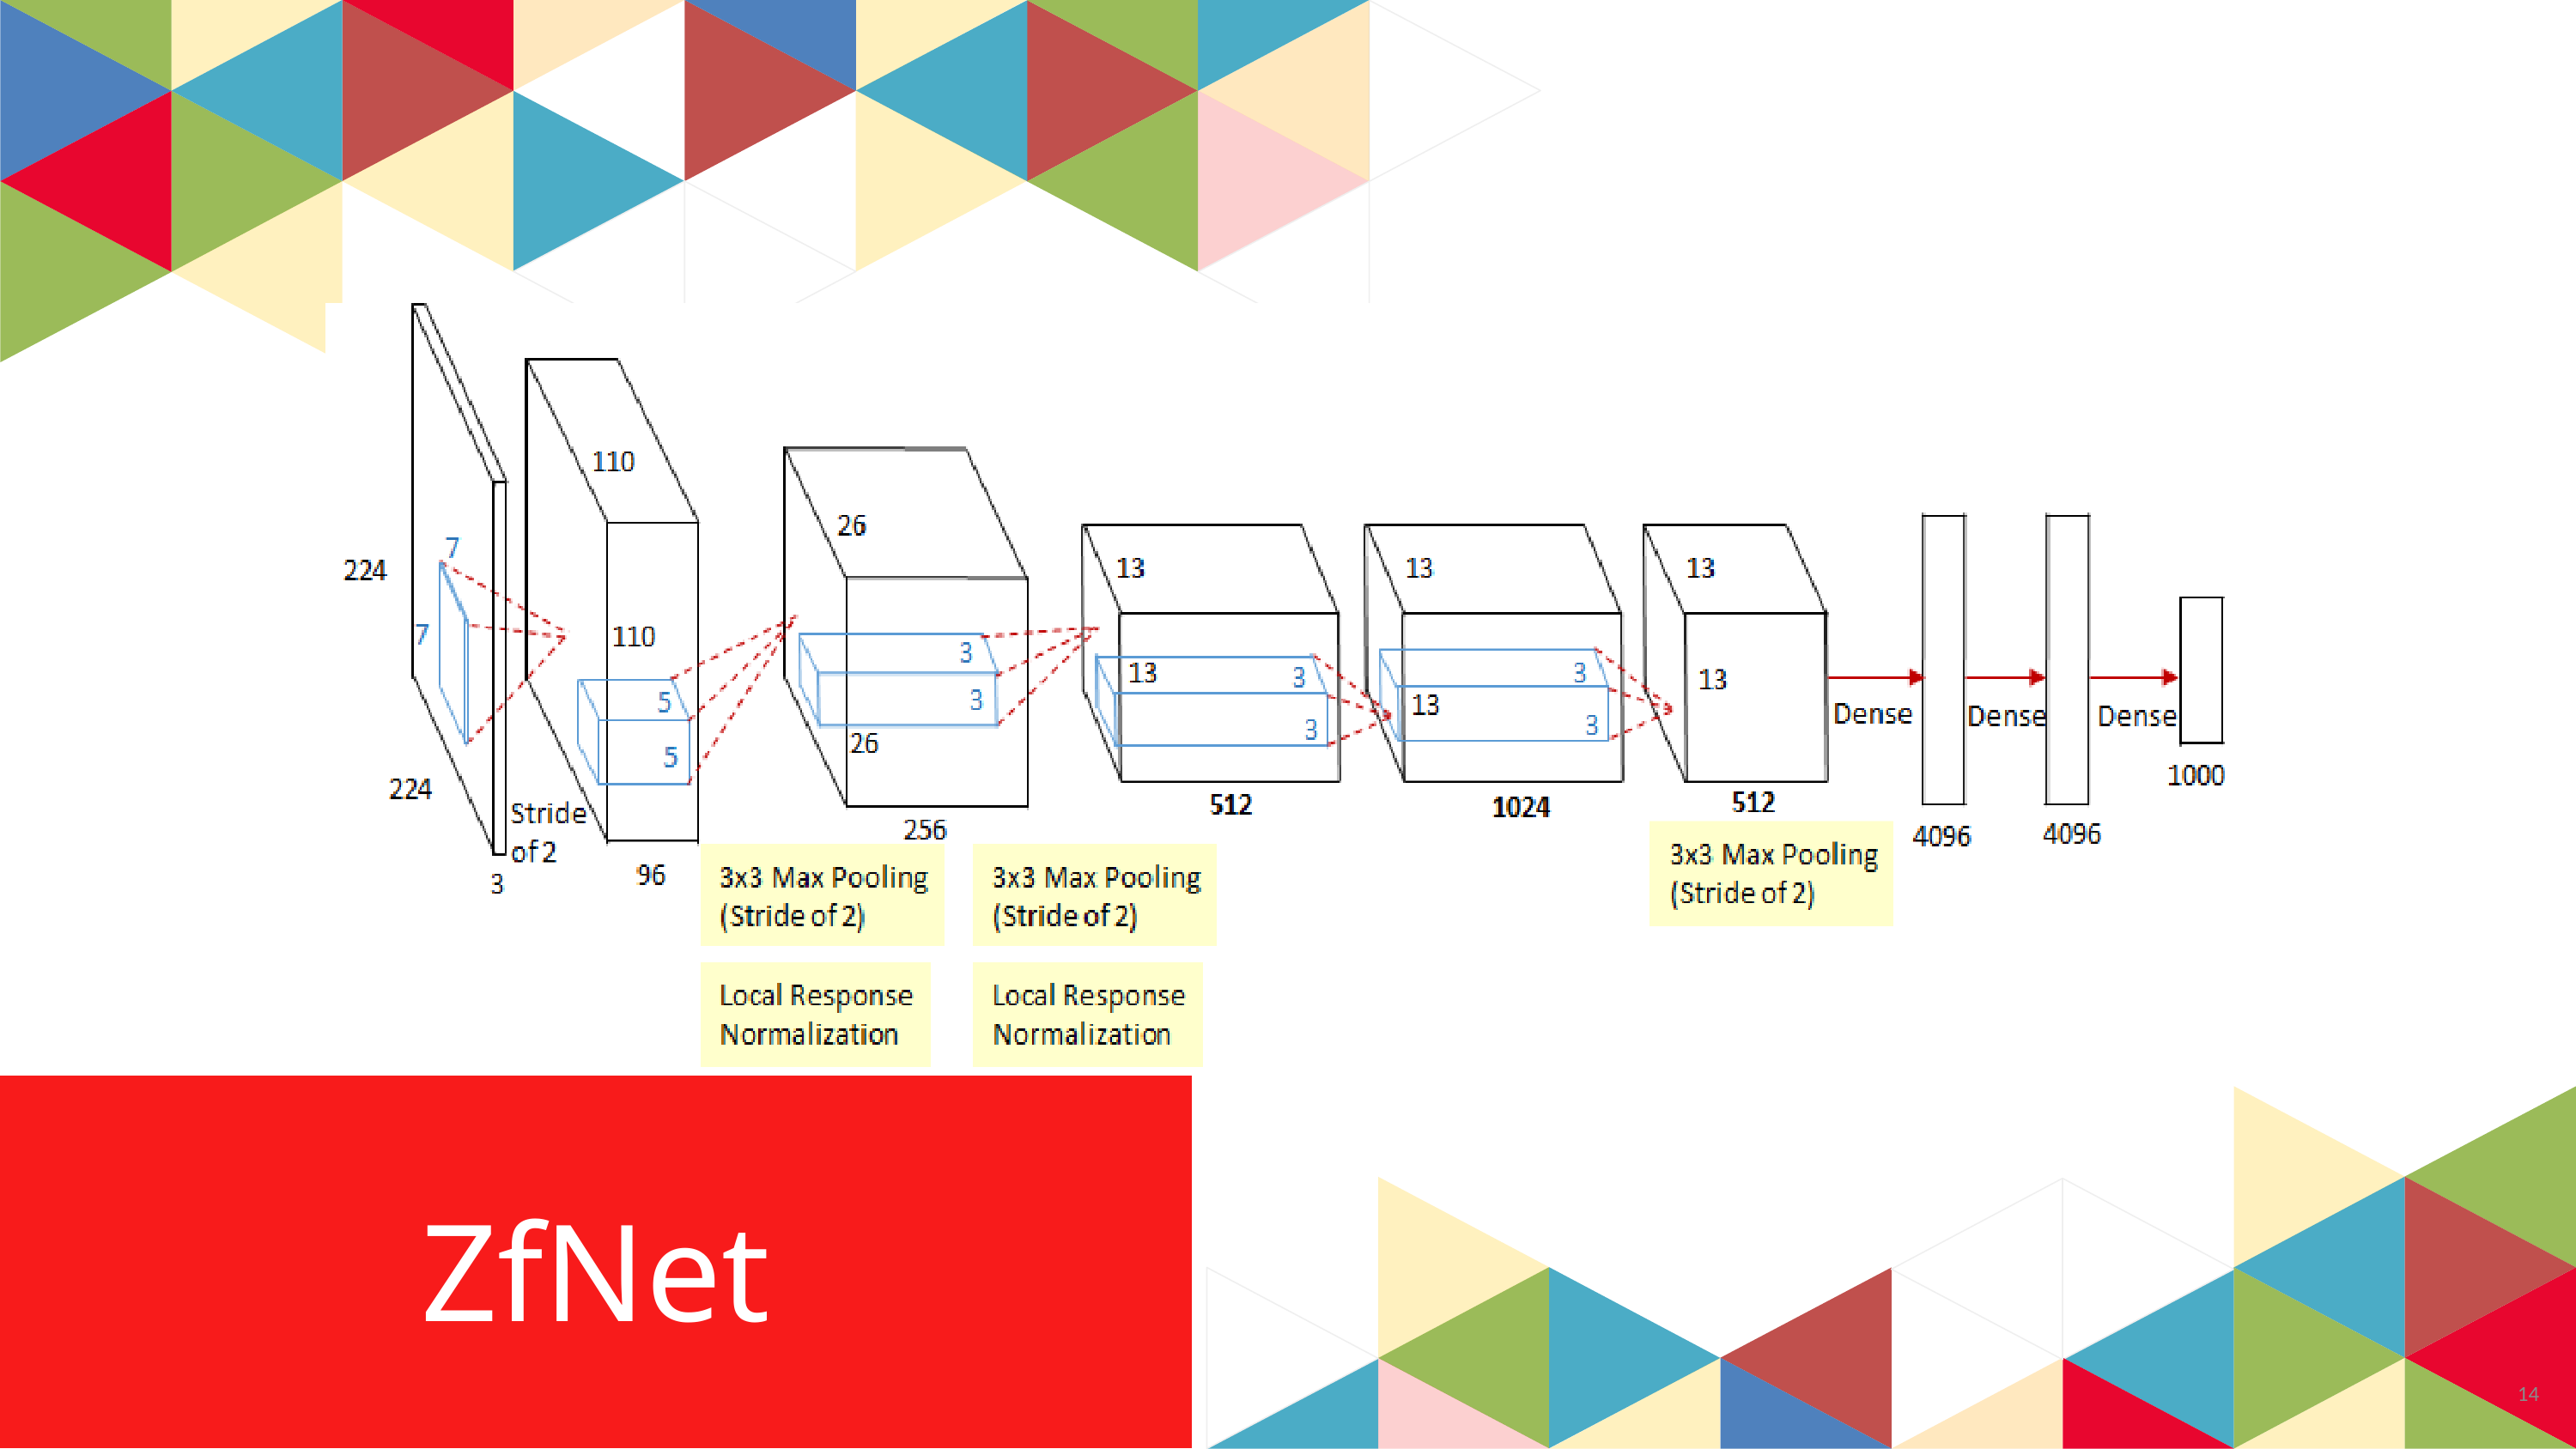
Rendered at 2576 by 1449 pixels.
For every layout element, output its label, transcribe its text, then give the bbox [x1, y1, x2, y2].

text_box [0, 1075, 1192, 1449]
slide_number 14 [2408, 1337, 2566, 1449]
picture [325, 303, 2251, 1076]
